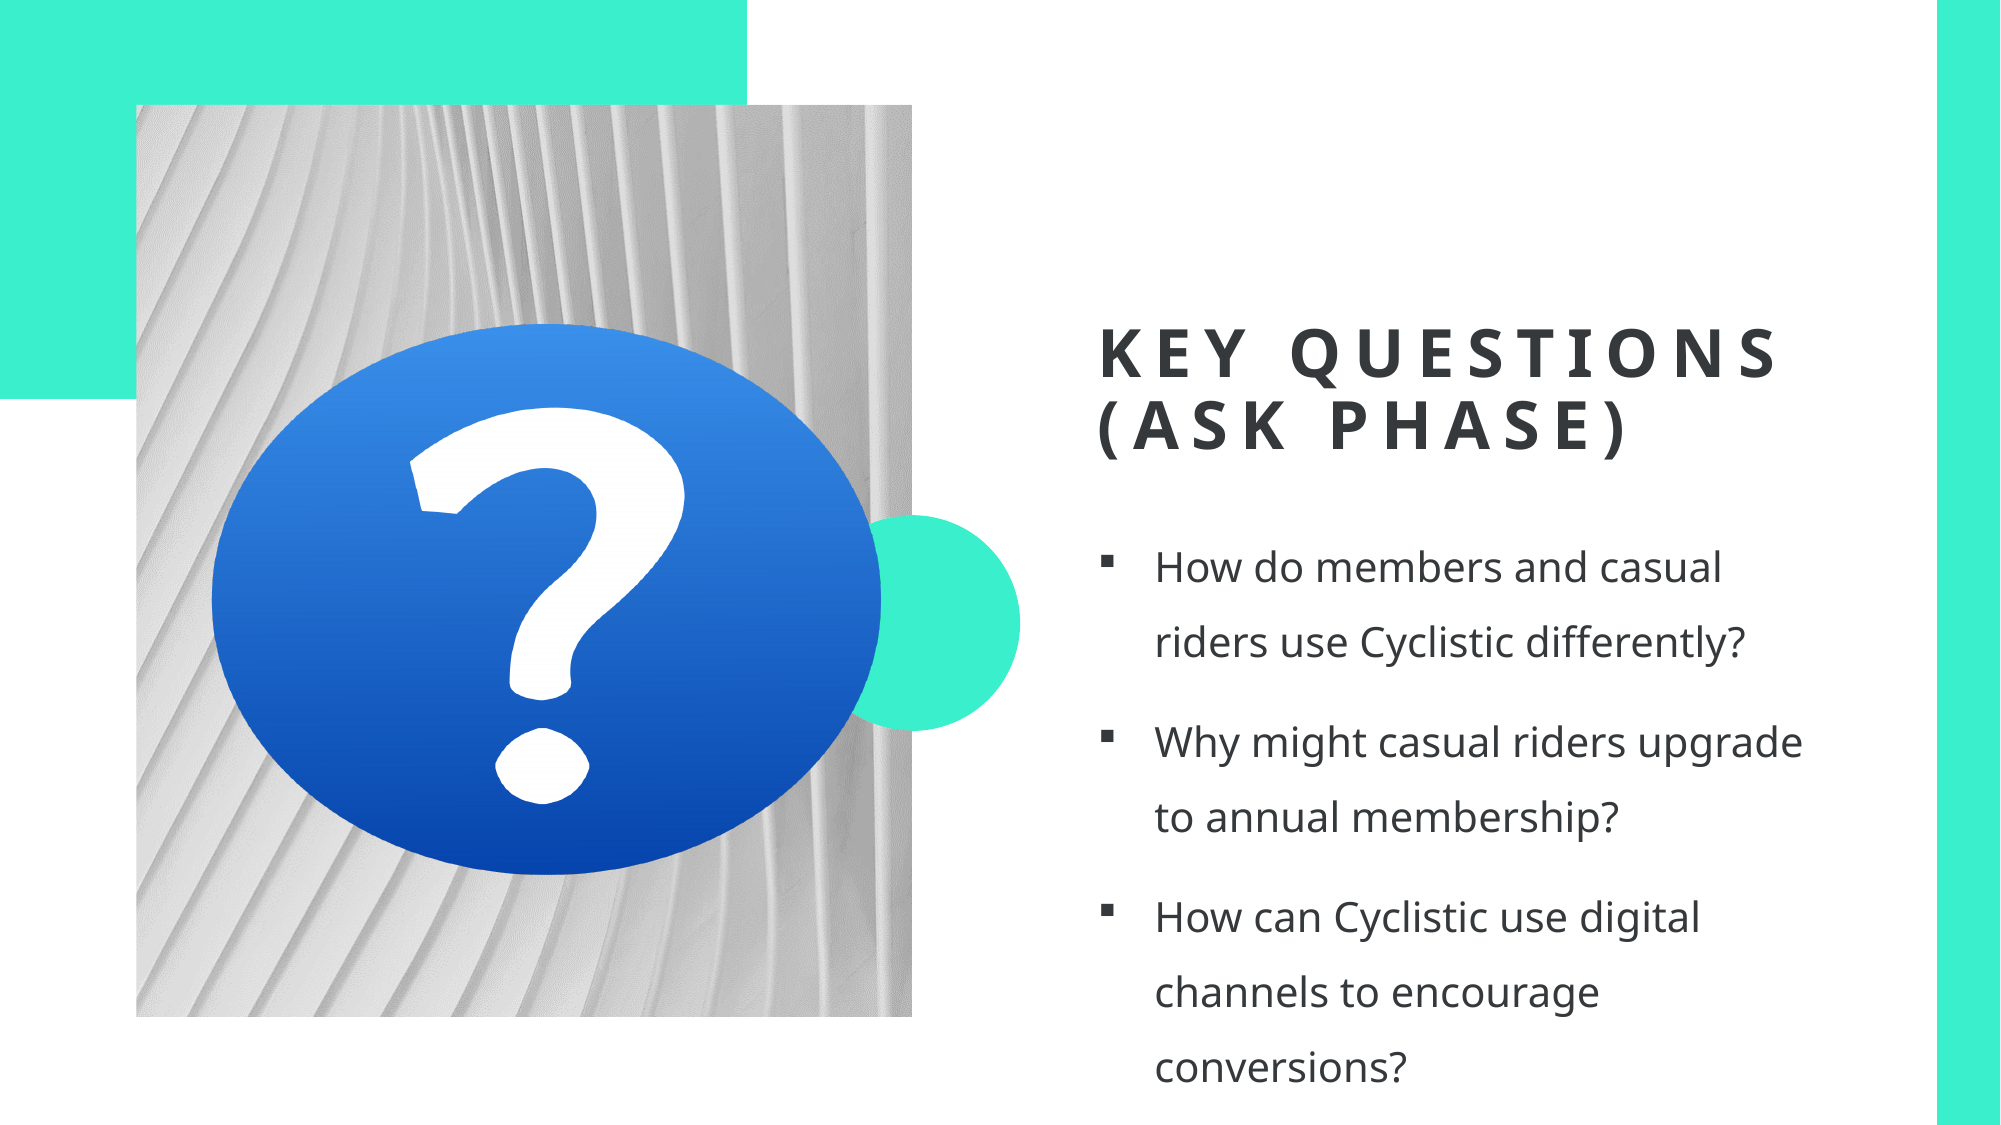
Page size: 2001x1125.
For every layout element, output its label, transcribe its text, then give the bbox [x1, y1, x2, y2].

title Key Questions (Ask Phase) [1098, 104, 1934, 465]
picture [136, 104, 912, 1017]
list How do members and casual riders use Cyclistic differently? Why might casual riders upgrade to annual membership? How can Cyclistic use digital channels to encourage conversions? [1098, 516, 1805, 1060]
